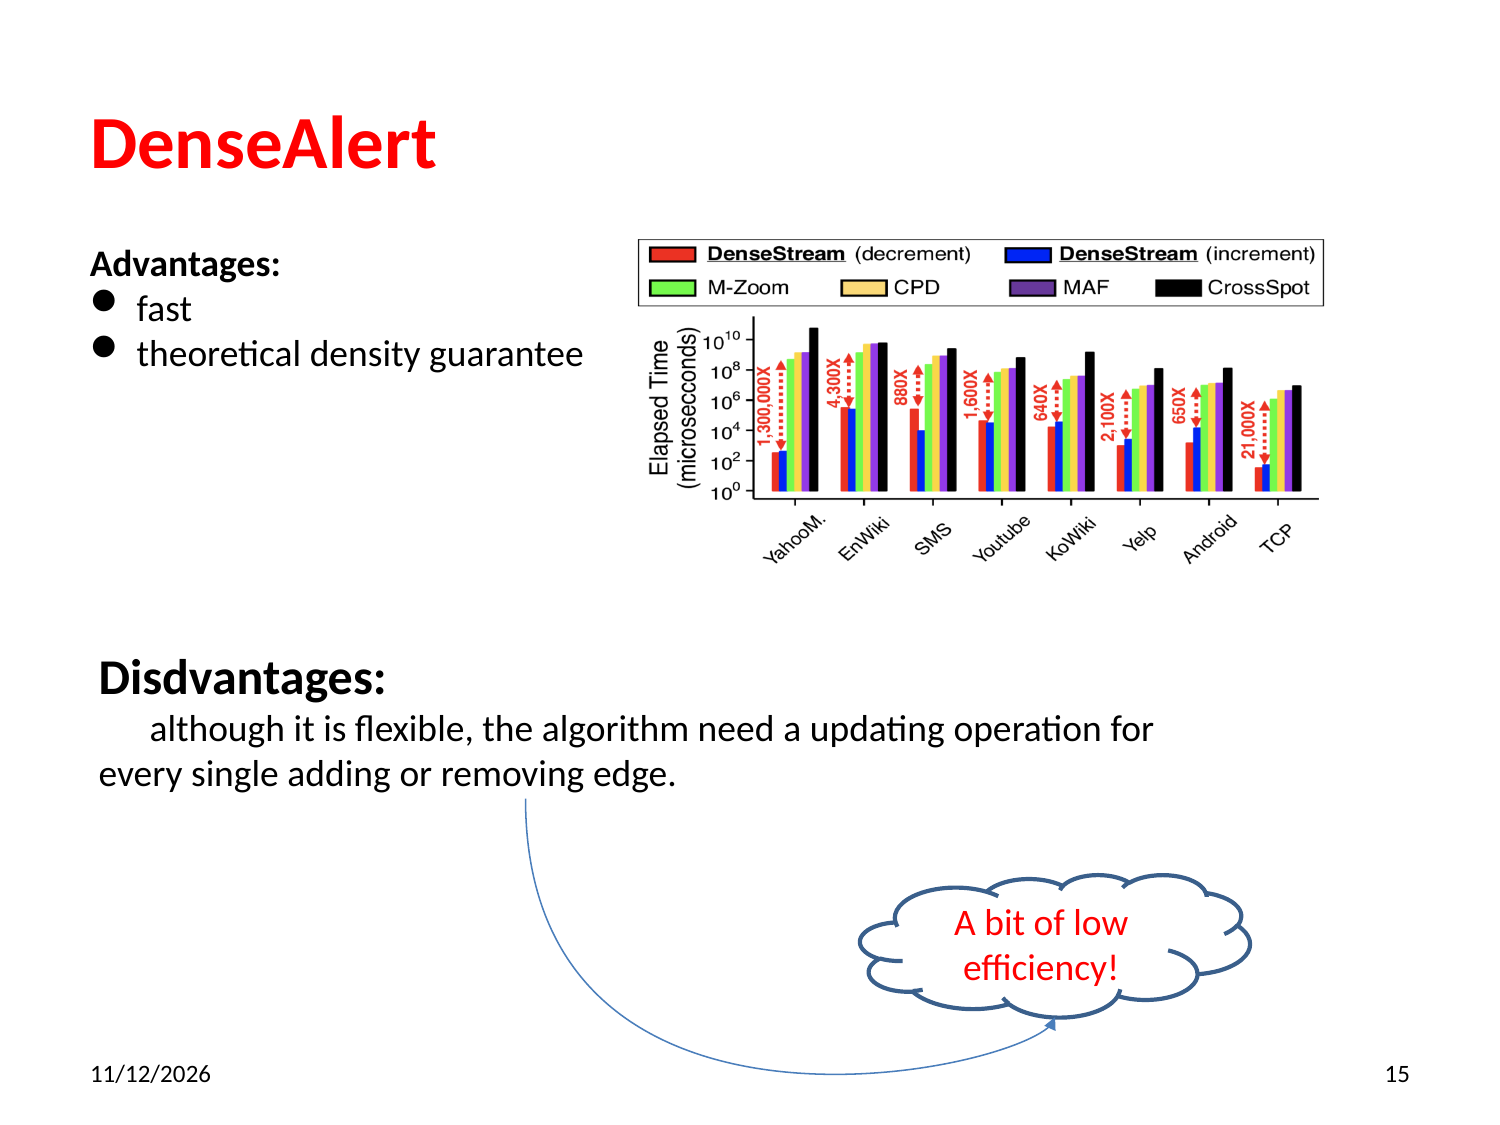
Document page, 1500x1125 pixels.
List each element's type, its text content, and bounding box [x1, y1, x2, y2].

title DenseAlert [75, 45, 1425, 233]
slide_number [75, 1042, 425, 1103]
picture [631, 231, 1343, 569]
text_box A bit of low efficiency! [863, 872, 1253, 1020]
text_box Disdvantages: although it is flexible, the algorithm need a updating operation for every single adding or removing edge. [83, 637, 1206, 847]
text_box Advantages: fast theoretical density guarantee [74, 231, 629, 381]
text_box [525, 798, 862, 947]
slide_number 15 [1074, 1042, 1425, 1103]
